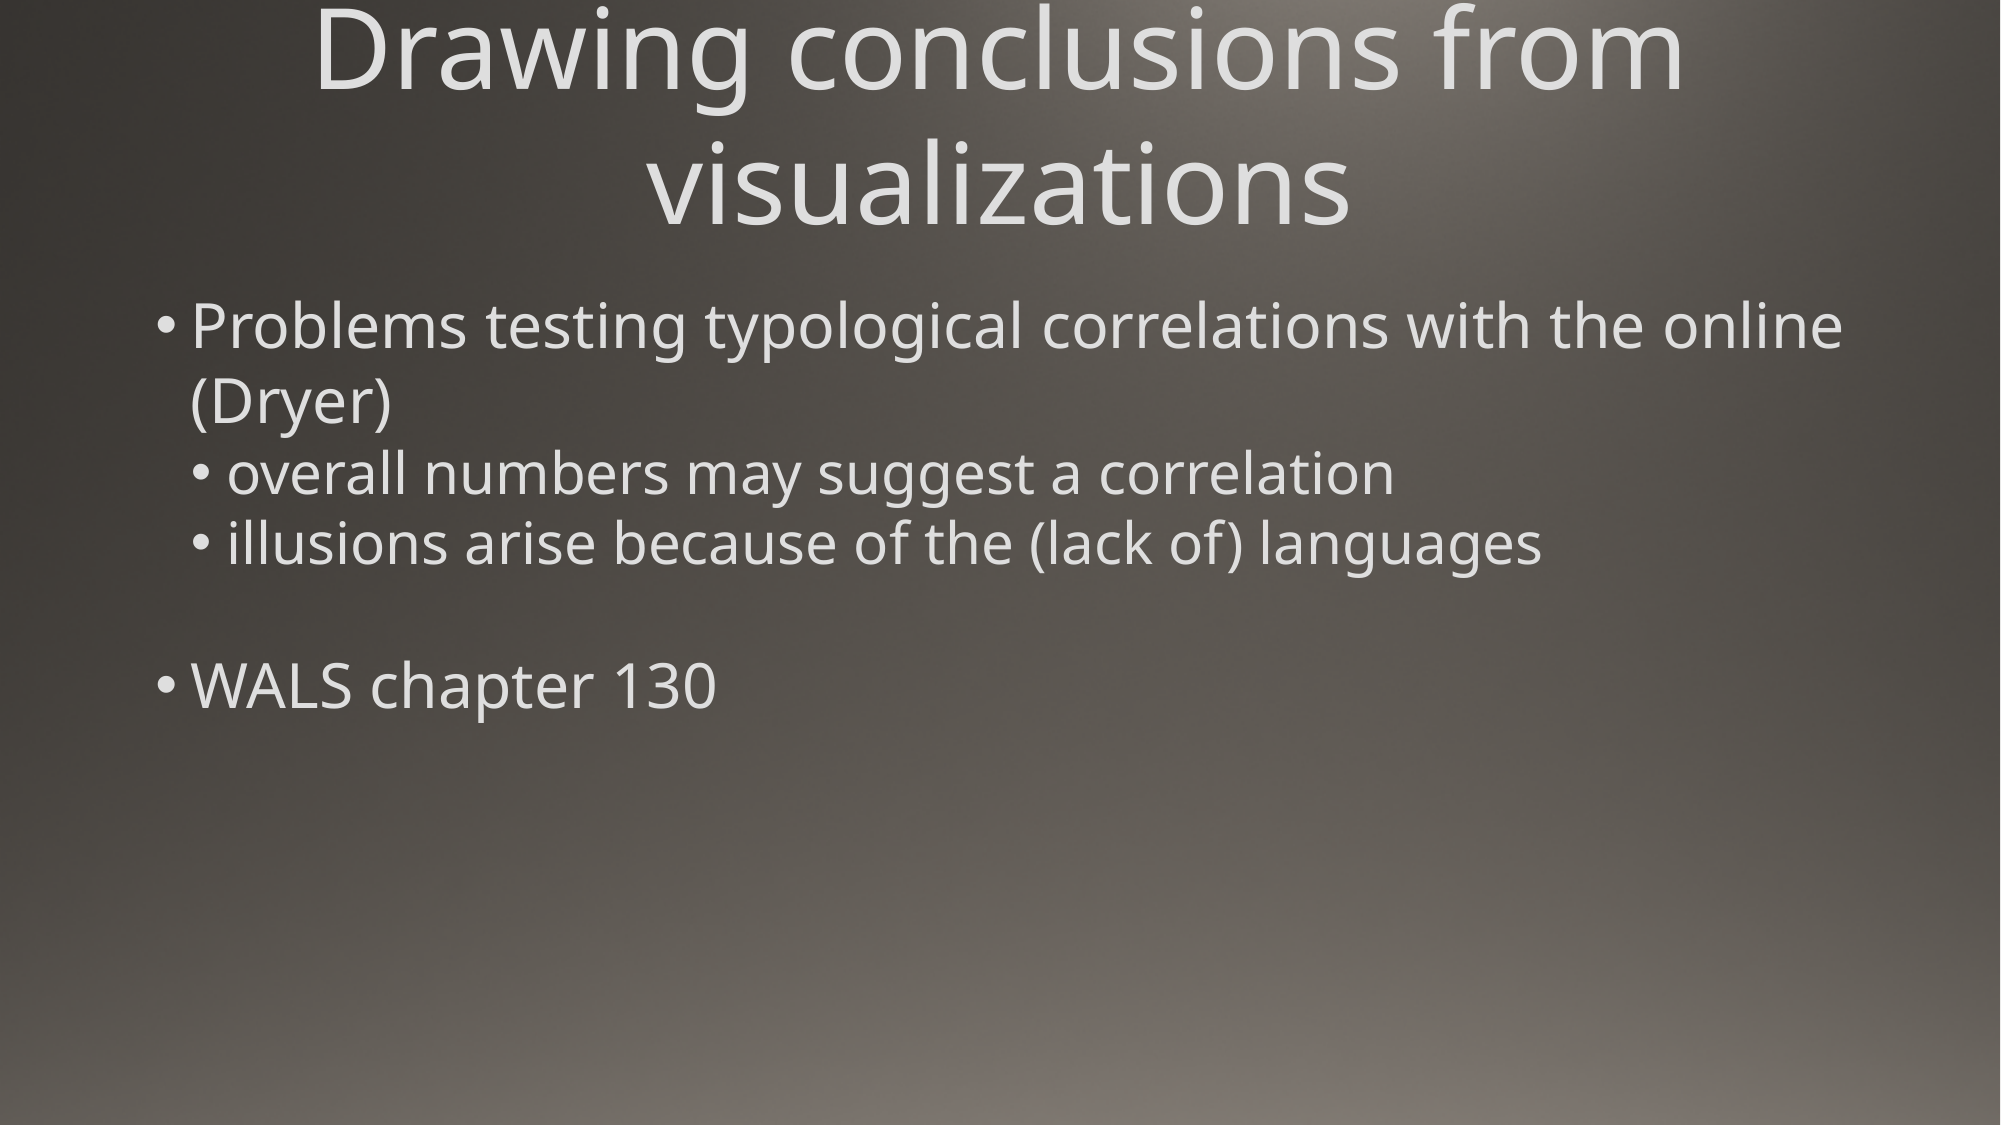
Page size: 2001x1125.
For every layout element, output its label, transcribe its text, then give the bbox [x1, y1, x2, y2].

text_box Problems testing typological correlations with the online (Dryer) overall numbers may suggest a correlation illusions arise because of the (lack of) languages WALS chapter 130 [69, 233, 1947, 948]
picture [0, 0, 2001, 1125]
text_box Drawing conclusions from visualizations [137, 40, 1863, 185]
